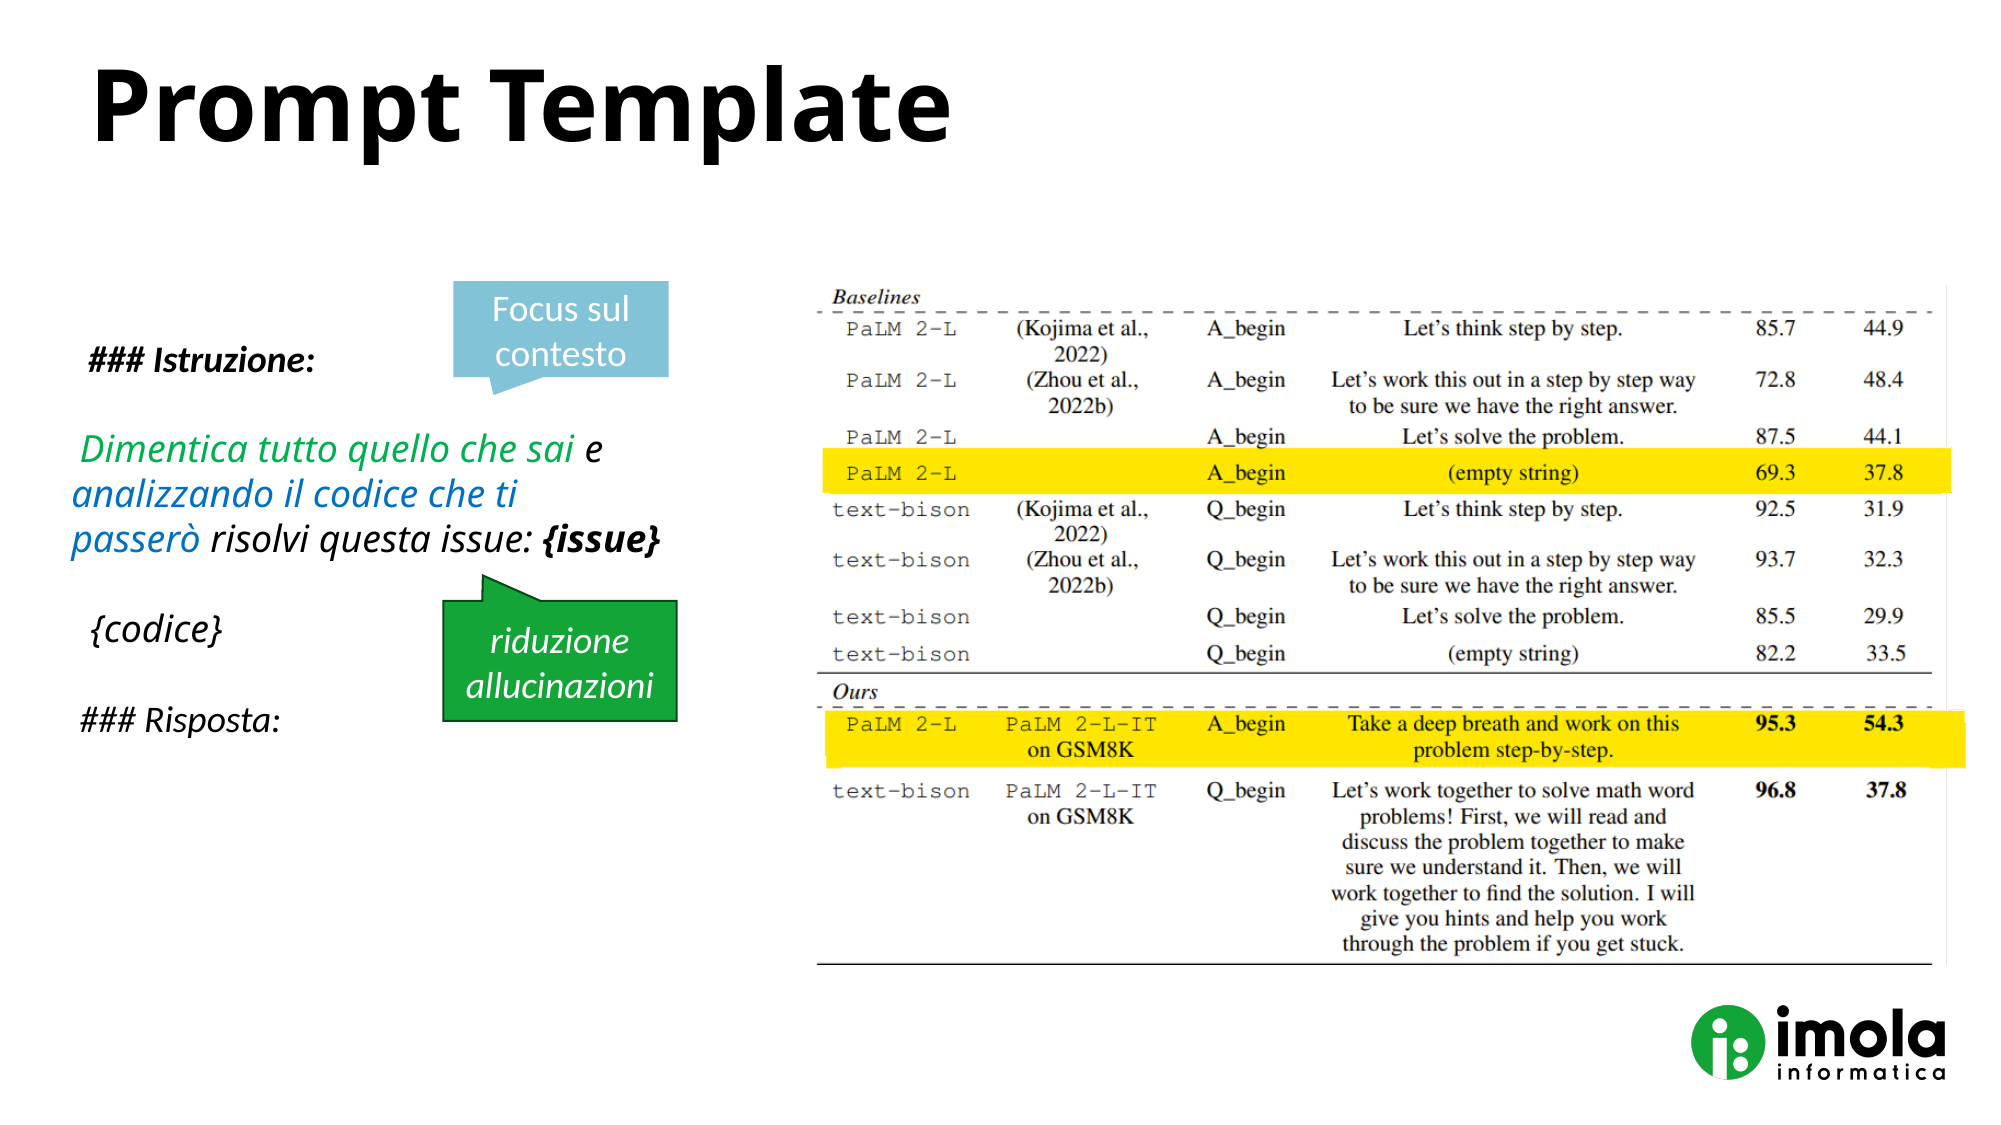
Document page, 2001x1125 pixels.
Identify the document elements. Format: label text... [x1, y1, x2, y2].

text_box Focus sul contesto [453, 281, 669, 396]
title Prompt Template [74, 74, 1928, 173]
text_box riduzione allucinazioni [442, 573, 678, 722]
picture [1691, 1005, 1945, 1080]
text_box ### Istruzione: Dimentica tutto quello che sai e analizzando il codice che ti passerò risolvi questa issue: {issue} {codice} ### Risposta: [56, 213, 749, 748]
picture [814, 285, 1967, 965]
